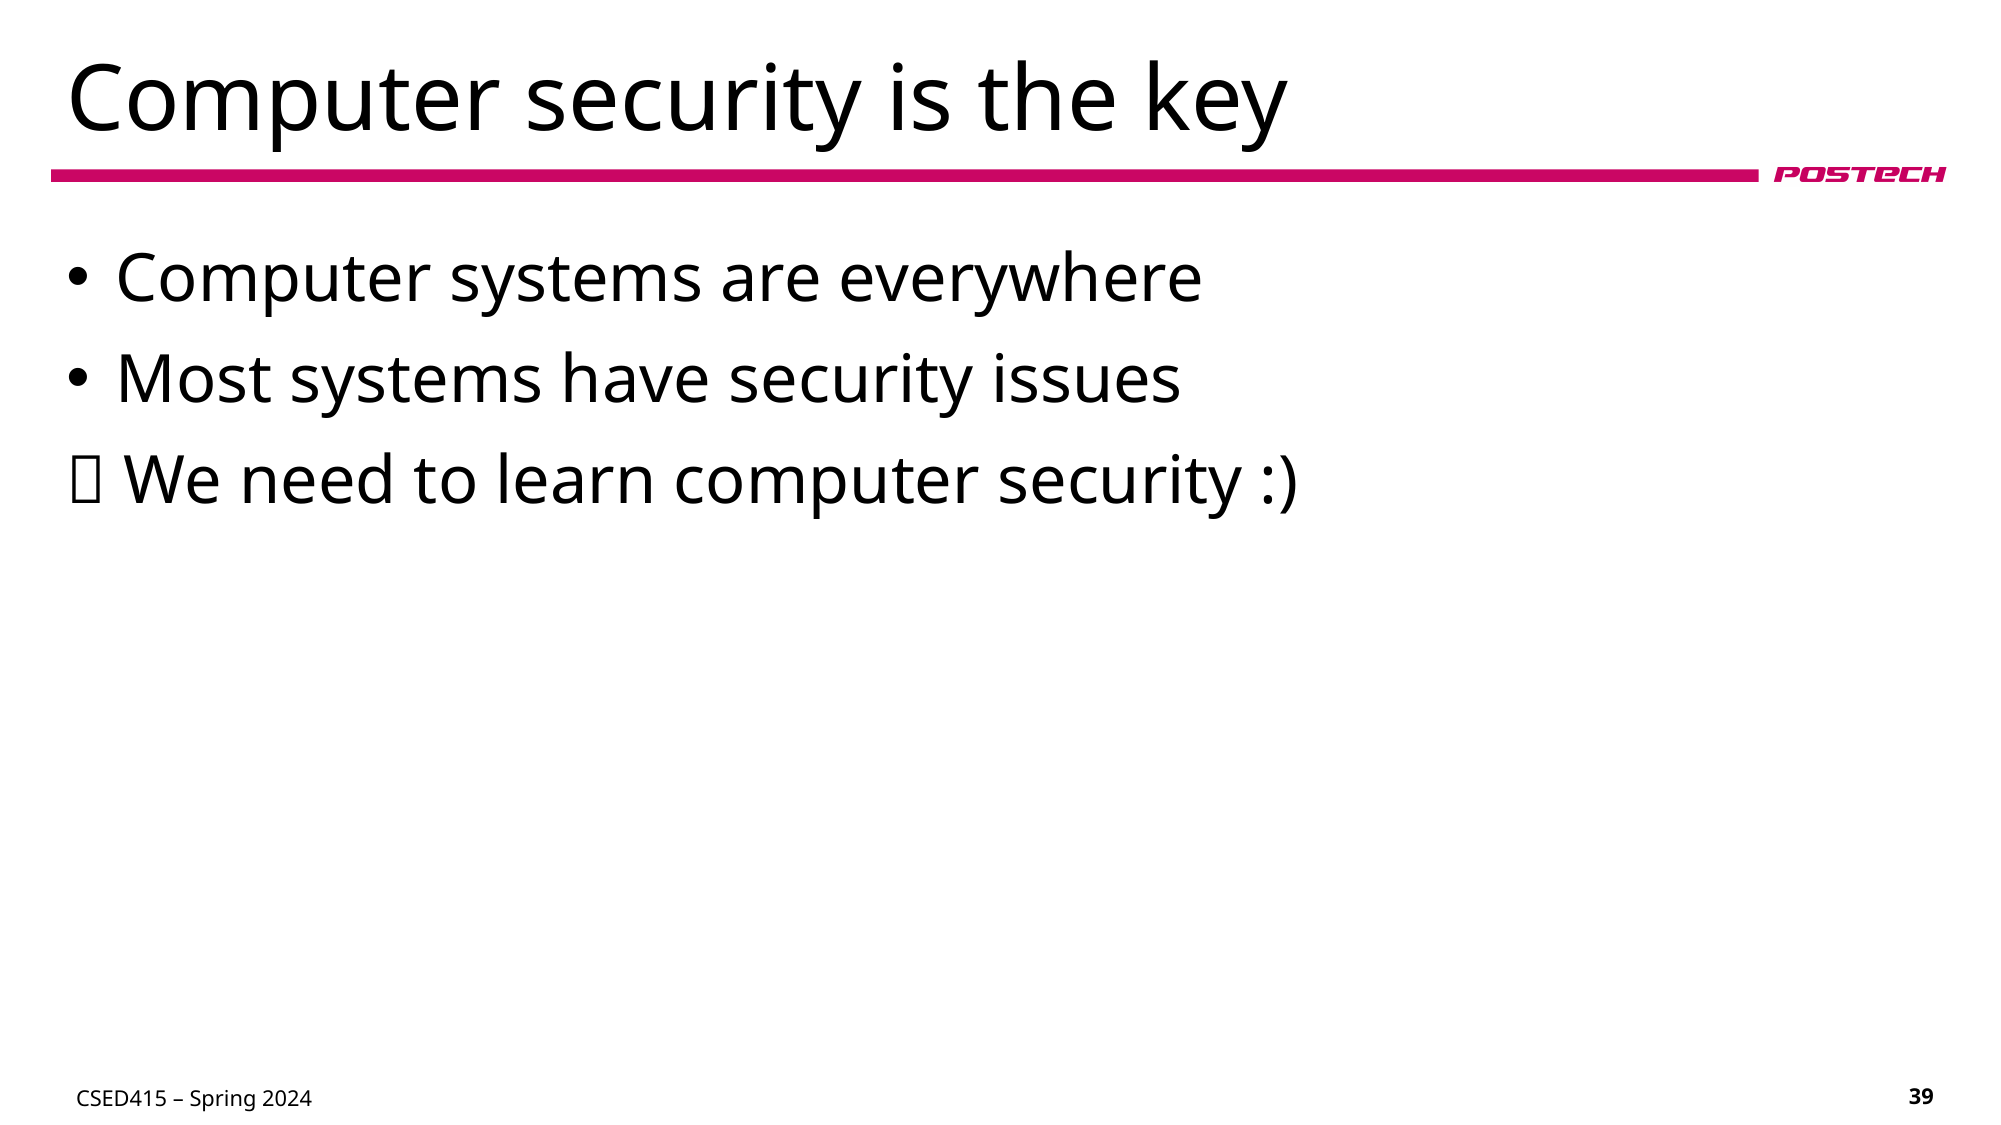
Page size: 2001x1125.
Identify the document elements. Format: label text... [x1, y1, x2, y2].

footer CSED415 – Spring 2024 [51, 1078, 338, 1118]
picture [1771, 168, 1949, 187]
list Computer systems are everywhere Most systems have security issues  We need to learn computer security :) [51, 227, 1949, 1065]
slide_number 39 [1498, 1078, 1949, 1118]
title Computer security is the key [51, 34, 1949, 168]
